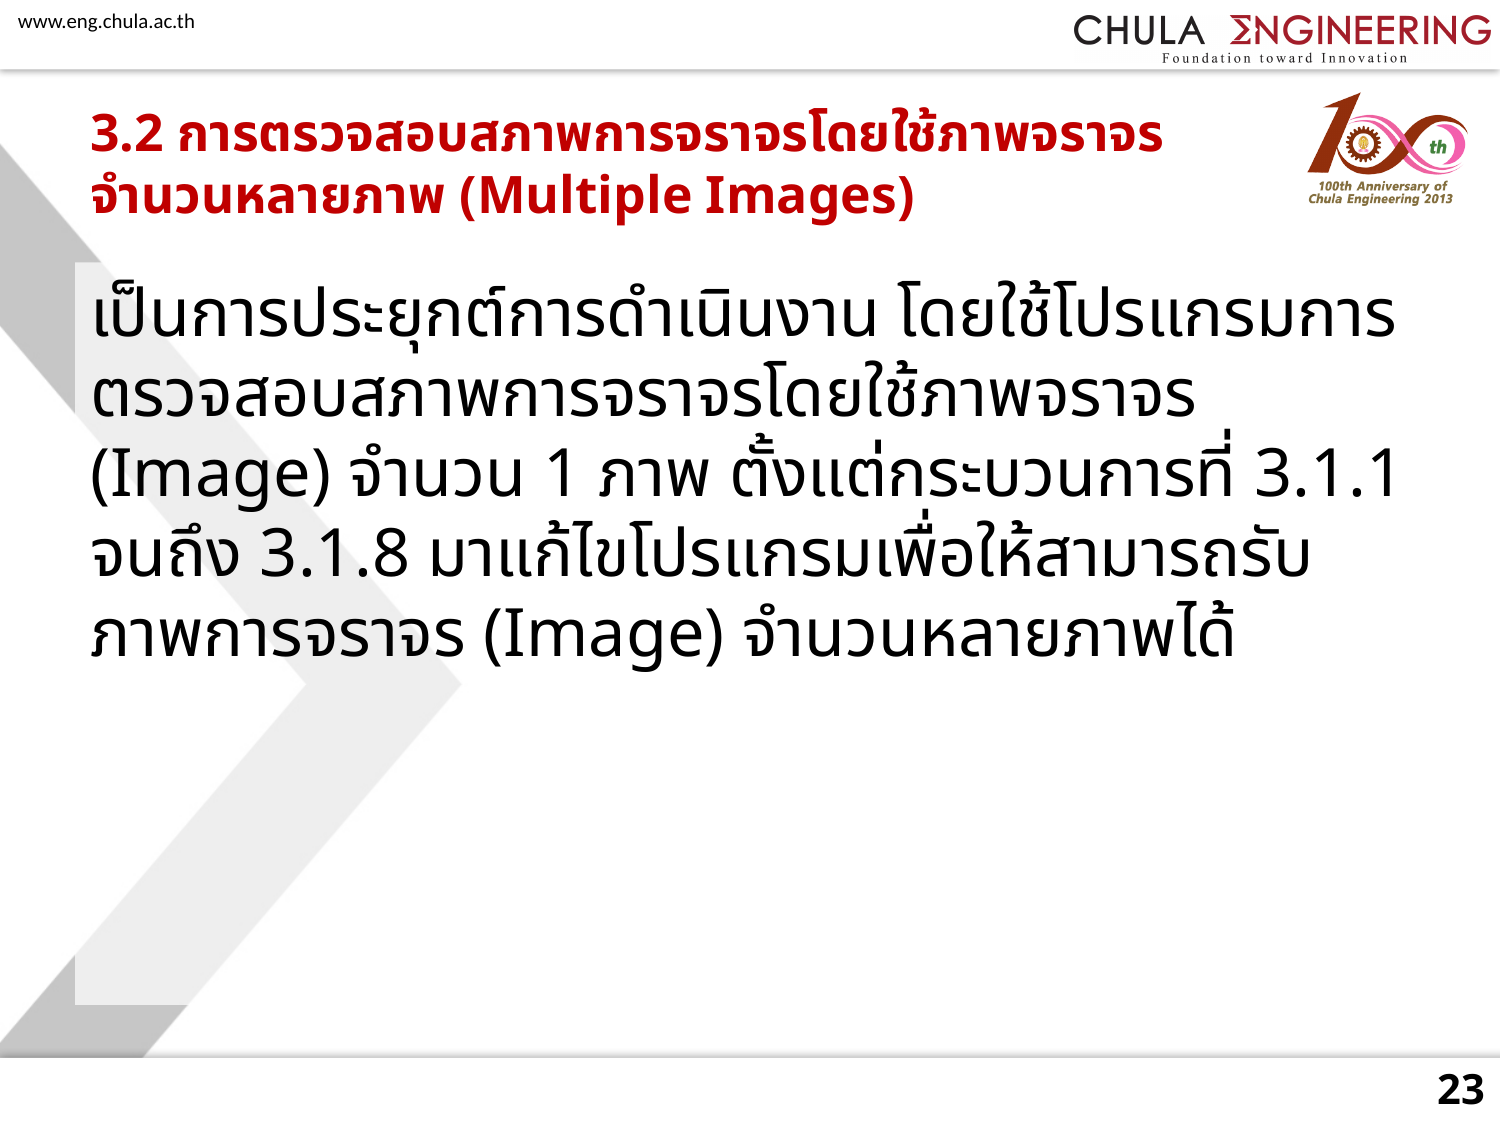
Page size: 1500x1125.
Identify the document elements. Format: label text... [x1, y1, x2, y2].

list เป็นการประยุกต์การดำเนินงาน โดยใช้โปรแกรมการตรวจสอบสภาพการจราจรโดยใช้ภาพจราจร (Image) จำนวน 1 ภาพ ตั้งแต่กระบวนการที่ 3.1.1 จนถึง 3.1.8 มาแก้ไขโปรแกรมเพื่อให้สามารถรับภาพการจราจร (Image) จำนวนหลายภาพได้ [75, 262, 1425, 1005]
picture [0, 70, 1500, 1057]
slide_number 23 [1149, 1061, 1500, 1122]
picture [1074, 15, 1491, 63]
title 3.2 การตรวจสอบสภาพการจราจรโดยใช้ภาพจราจรจำนวนหลายภาพ (Multiple Images) [75, 91, 1246, 233]
